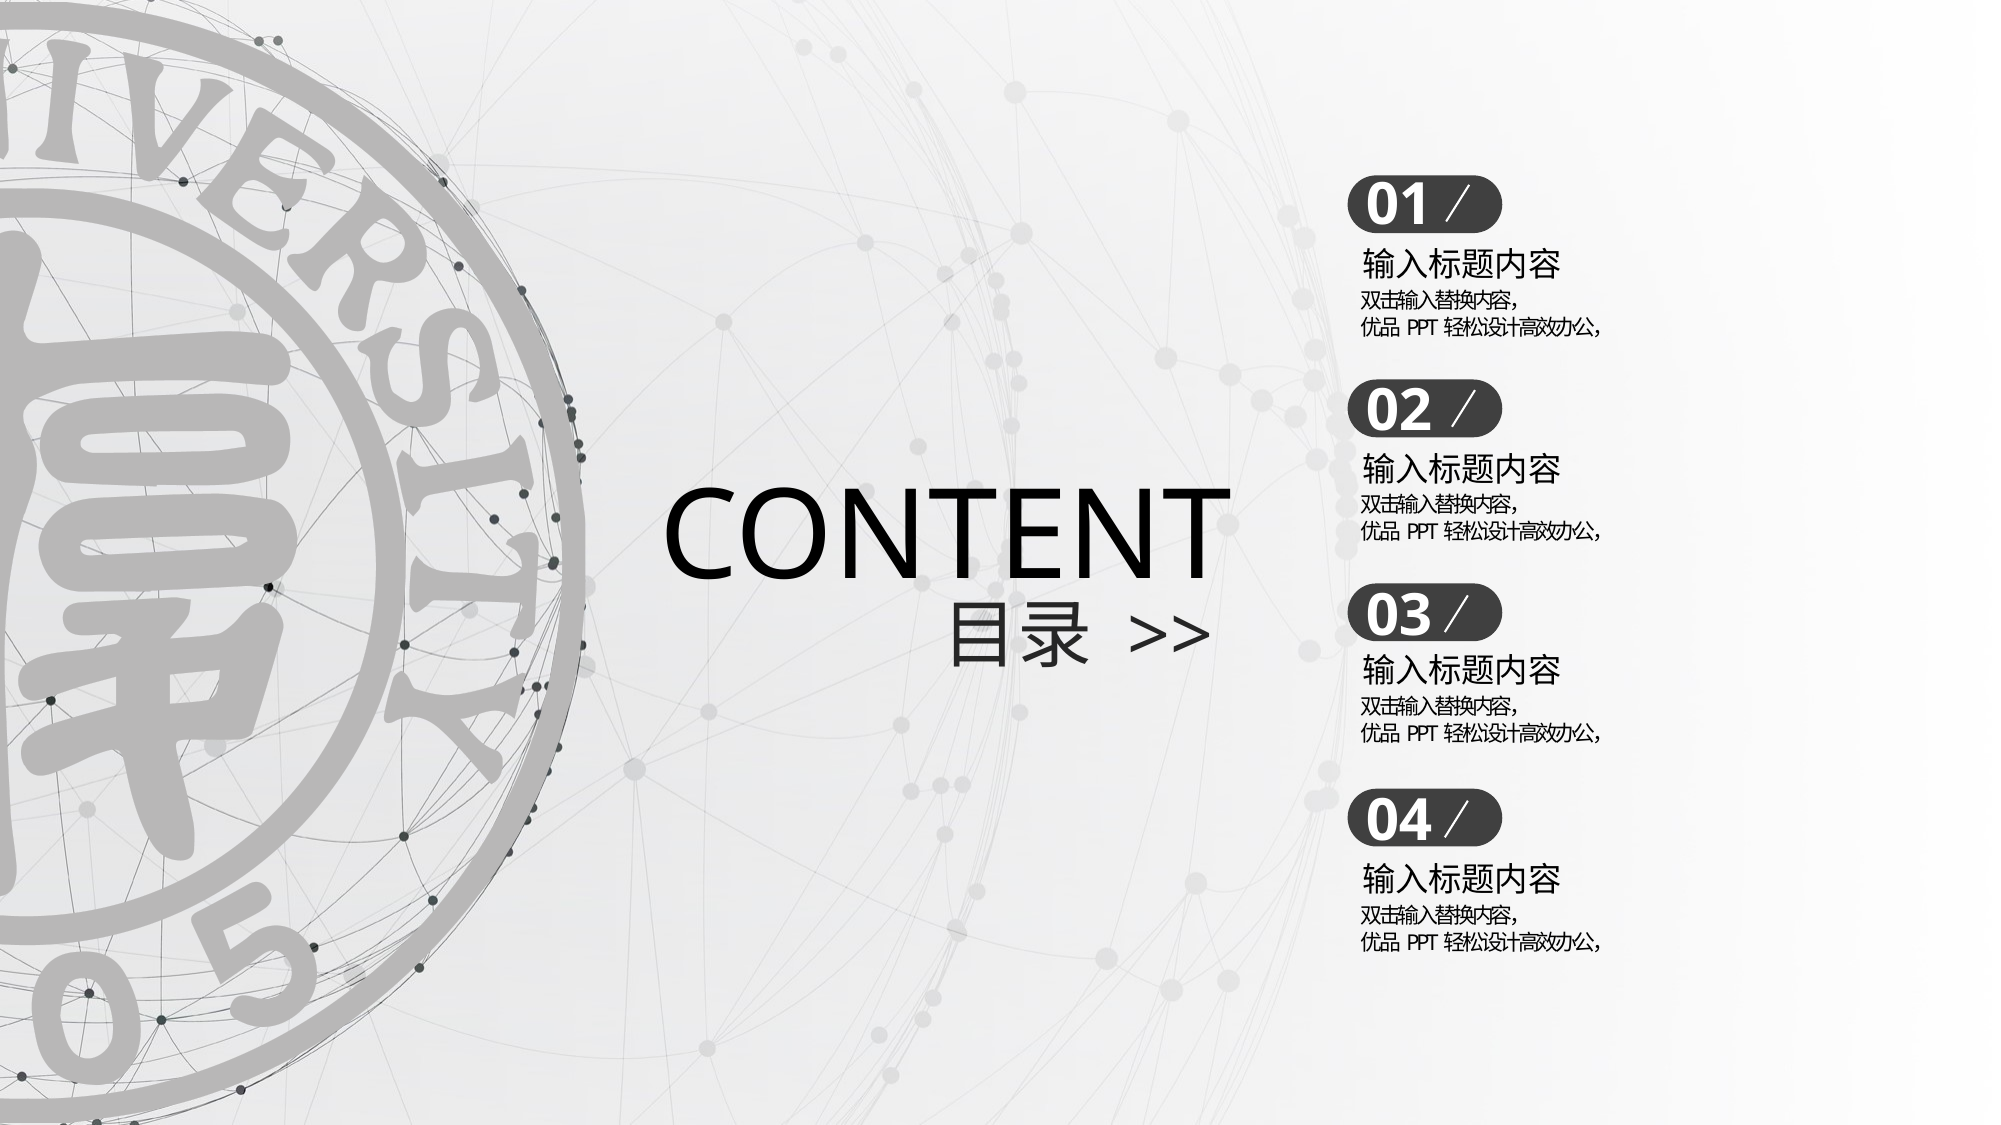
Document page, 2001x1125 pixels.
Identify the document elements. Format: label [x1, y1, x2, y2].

text_box [1345, 159, 1680, 351]
text_box [1345, 569, 1680, 757]
text_box [1345, 364, 1680, 555]
picture [0, 0, 2000, 1125]
text_box [1345, 775, 1680, 966]
